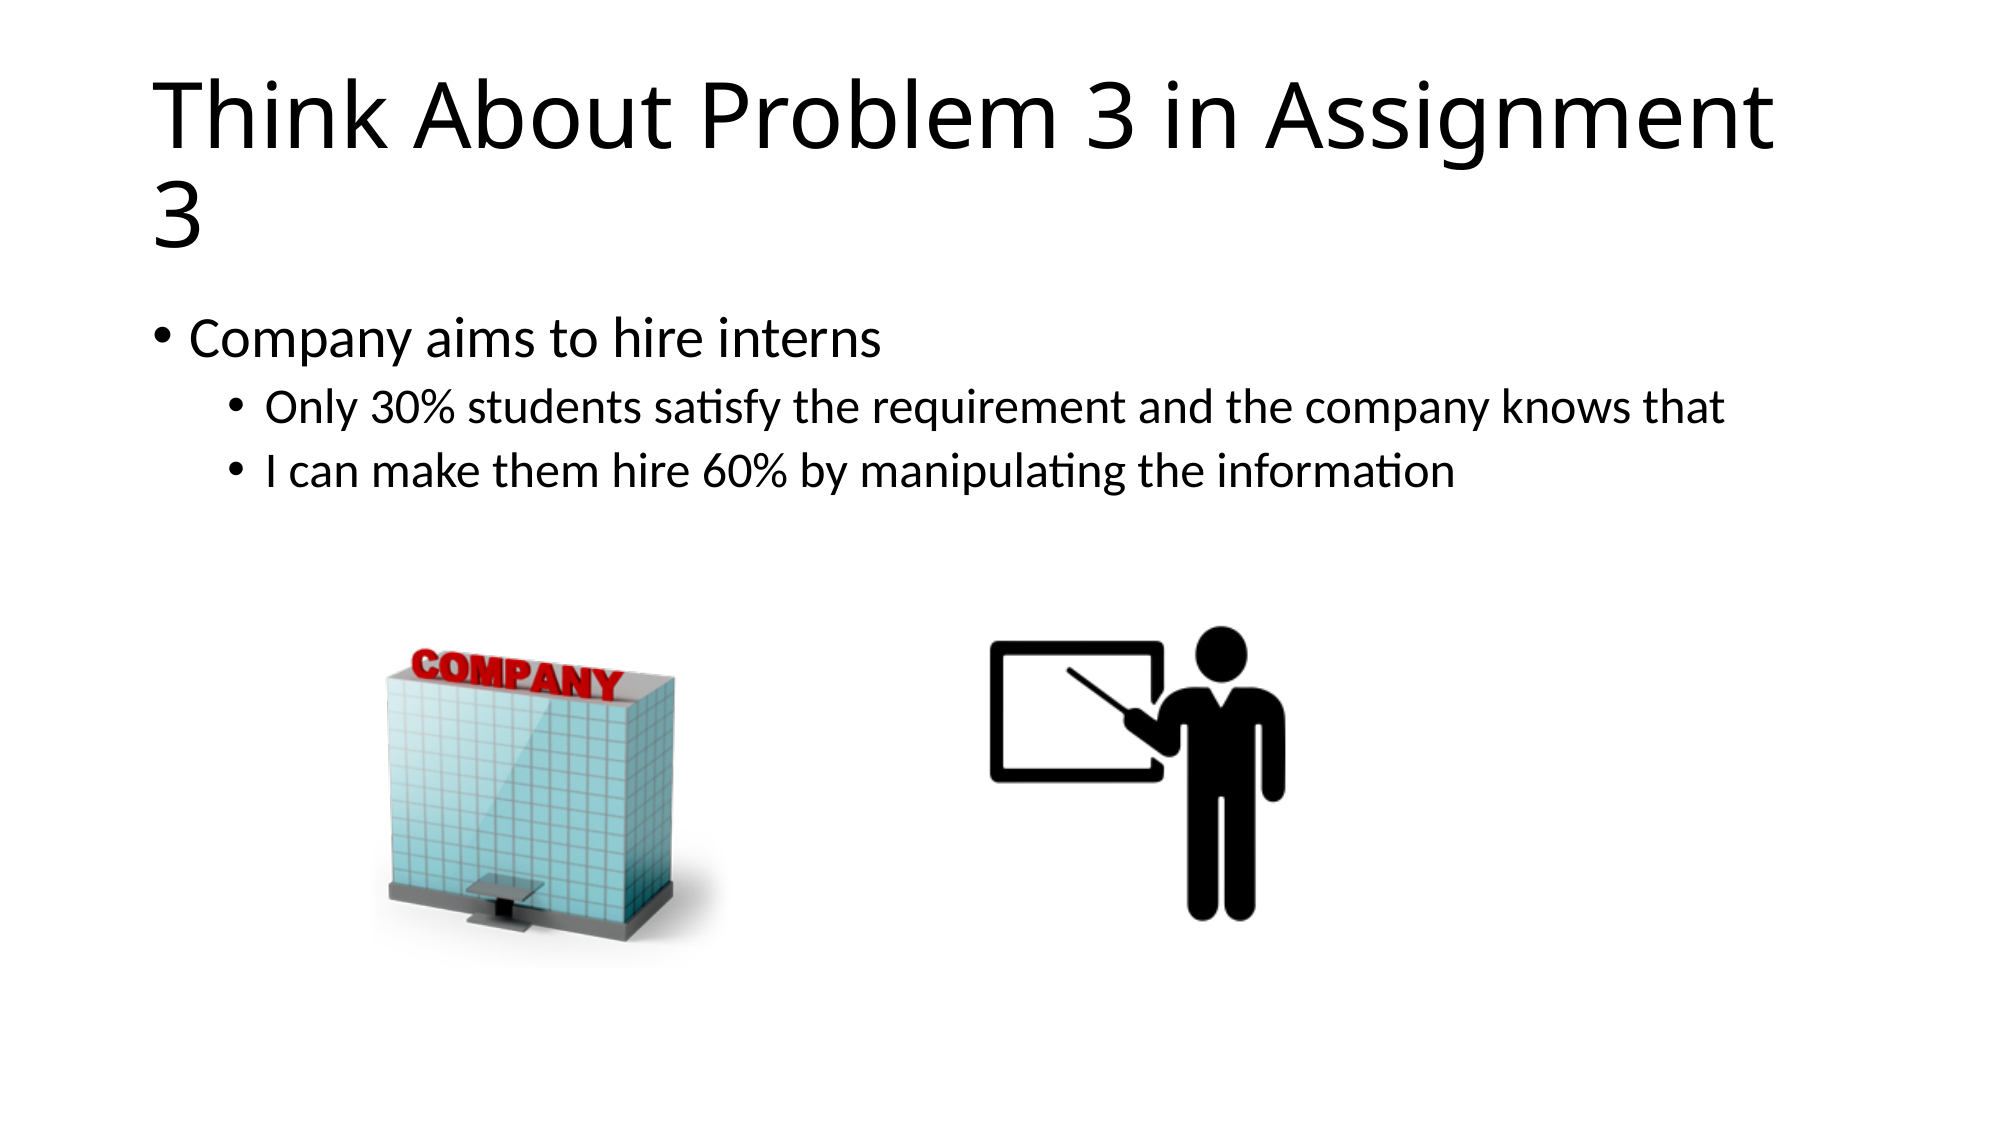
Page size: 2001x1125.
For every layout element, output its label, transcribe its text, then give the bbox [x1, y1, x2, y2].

picture [364, 610, 741, 987]
picture [973, 610, 1302, 938]
list Company aims to hire interns Only 30% students satisfy the requirement and the company knows that I can make them hire 60% by manipulating the information [137, 299, 1863, 1014]
title Think About Problem 3 in Assignment 3 [137, 59, 1863, 278]
